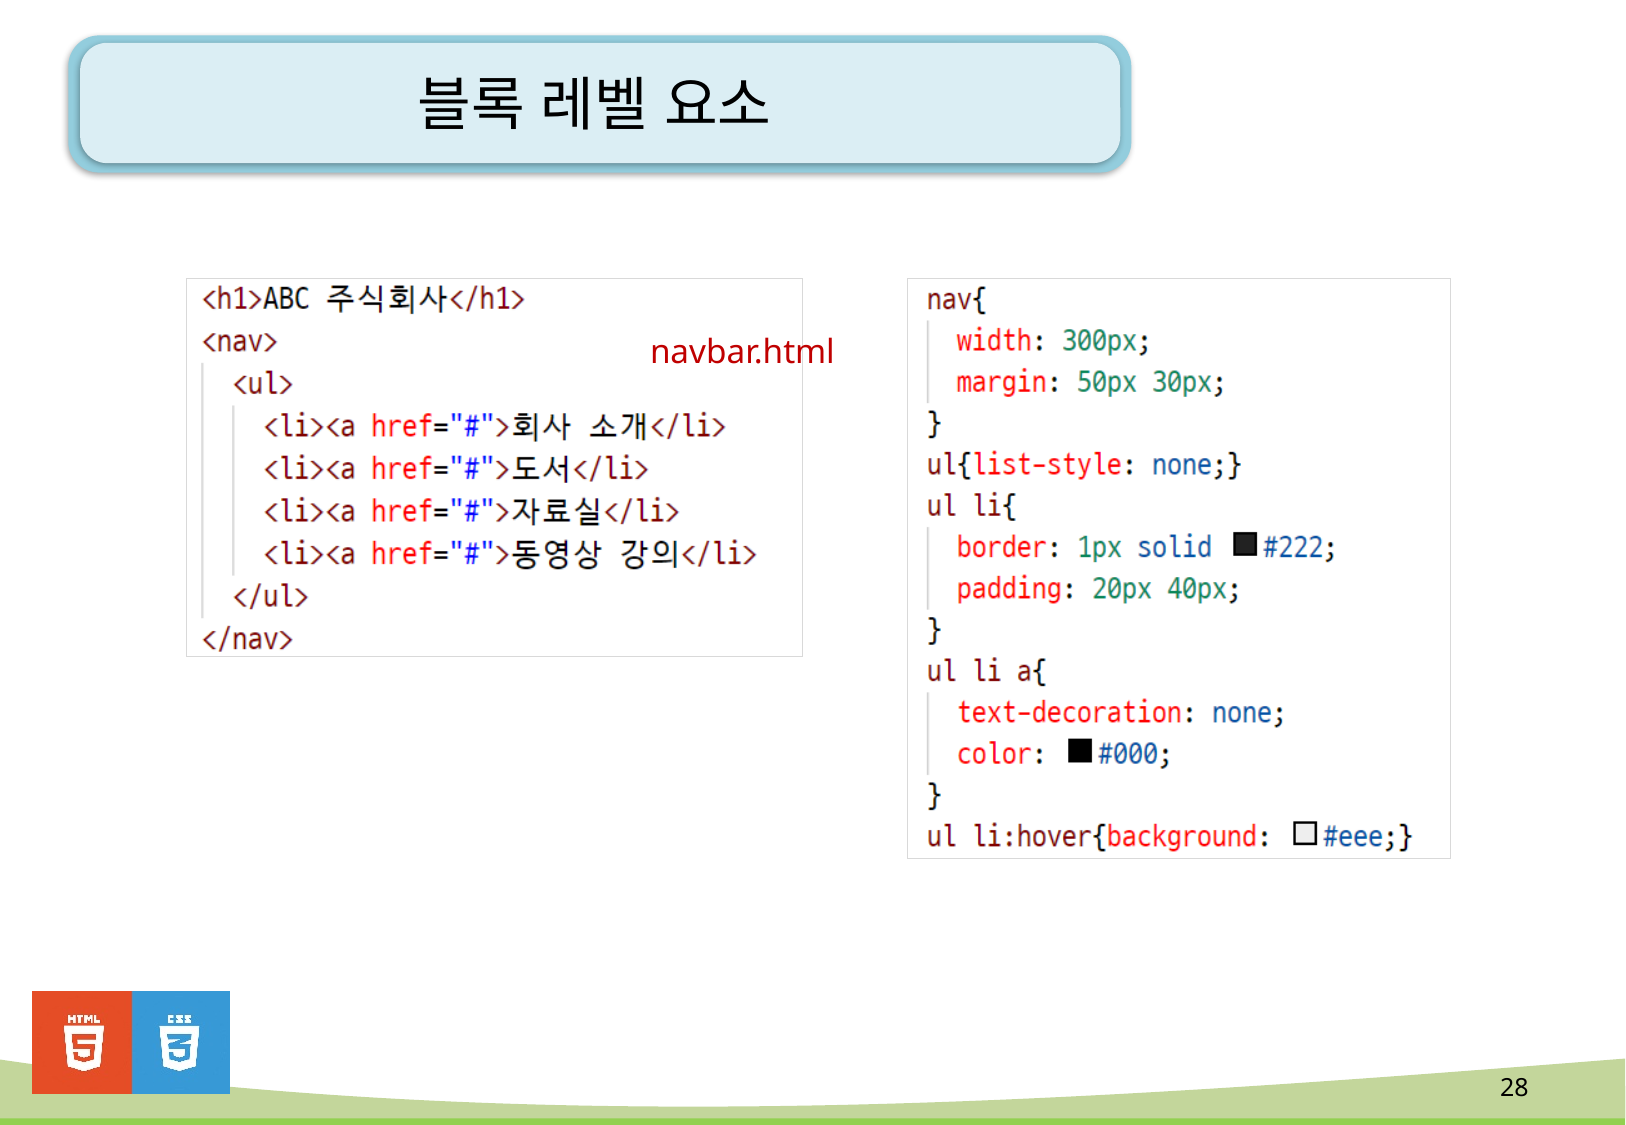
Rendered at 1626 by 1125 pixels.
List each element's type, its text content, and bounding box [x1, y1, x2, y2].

slide_number 28 [1452, 1058, 1544, 1119]
title 블록 레벨 요소 [68, 32, 1121, 173]
text_box navbar.html [808, 302, 884, 378]
picture [32, 991, 230, 1094]
picture [906, 278, 1451, 860]
picture [186, 278, 803, 658]
